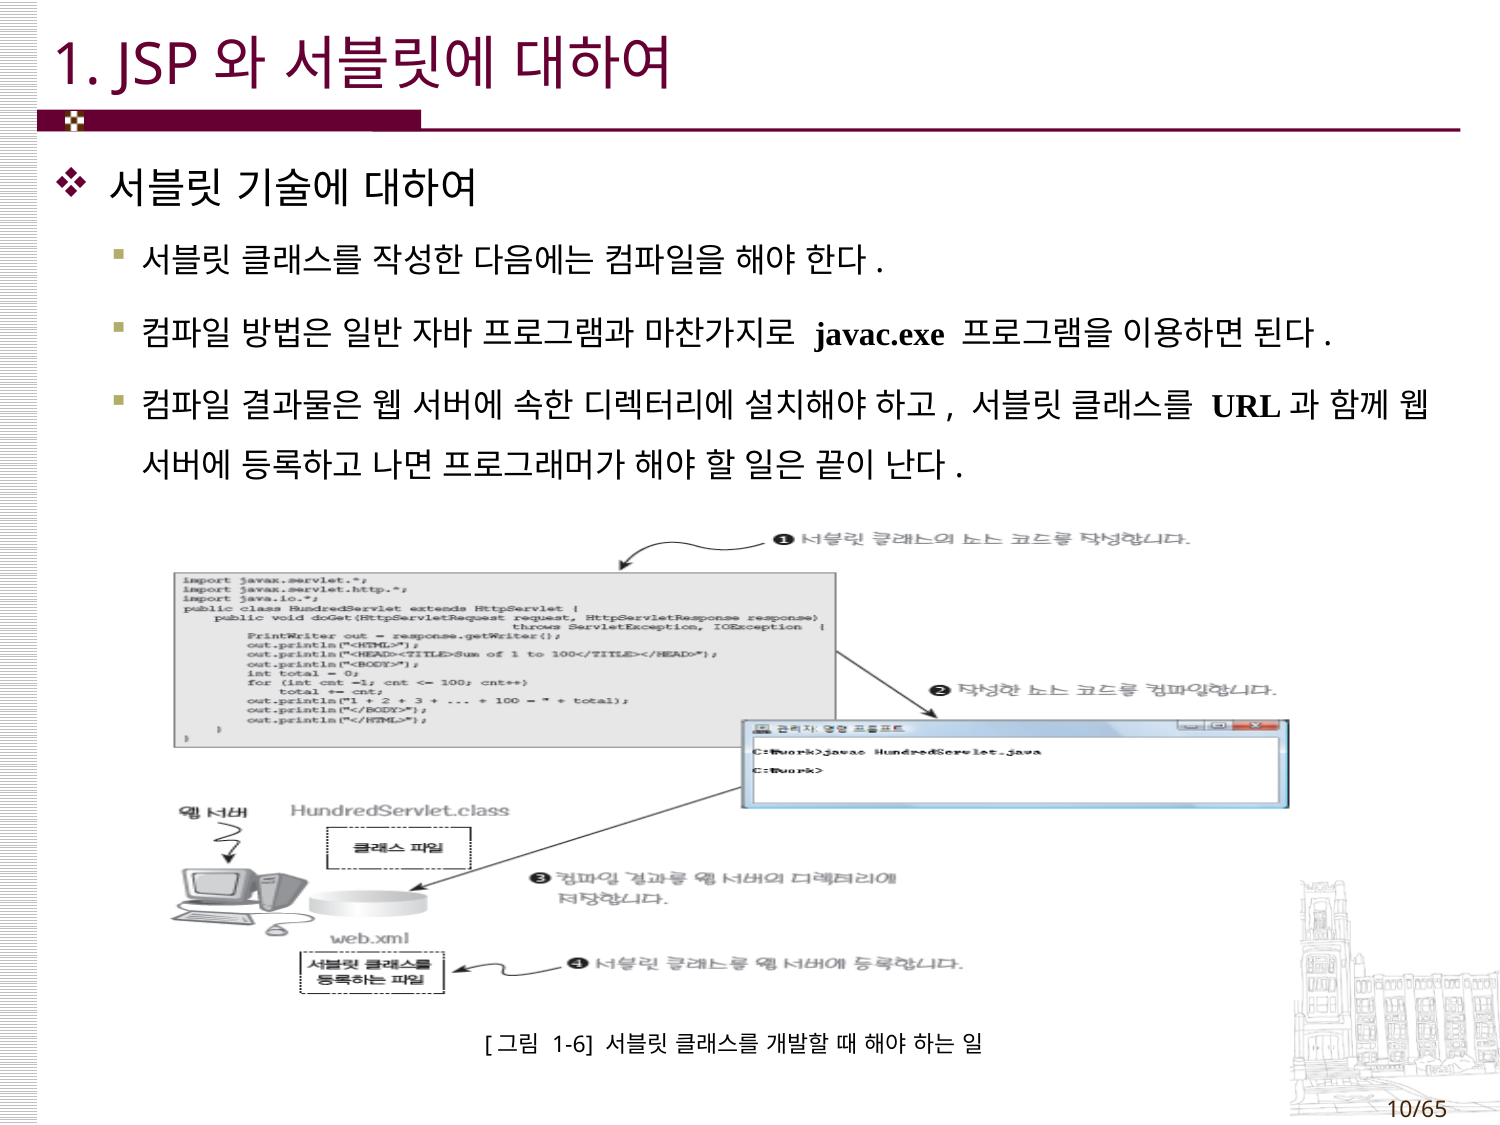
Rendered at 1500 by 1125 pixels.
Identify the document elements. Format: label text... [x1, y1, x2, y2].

text_box [그림 1-6] 서블릿 클래스를 개발할 때 해야 하는 일 [385, 1023, 1077, 1065]
title 1. JSP와 서블릿에 대하여 [36, 13, 1278, 109]
list 서블릿 기술에 대하여 서블릿 클래스를 작성한 다음에는 컴파일을 해야 한다. 컴파일 방법은 일반 자바 프로그램과 마찬가지로 javac.exe 프로그램을 이용하면 된다. 컴파일 결과물은 웹 서버에 속한 디렉터리에 설치해야 하고, 서블릿 클래스를 URL과 함께 웹 서버에 등록하고 나면 프로그래머가 해야 할 일은 끝이 난다. [37, 154, 1463, 1093]
picture [1290, 874, 1500, 1125]
picture [65, 111, 84, 131]
picture [149, 525, 1301, 1001]
